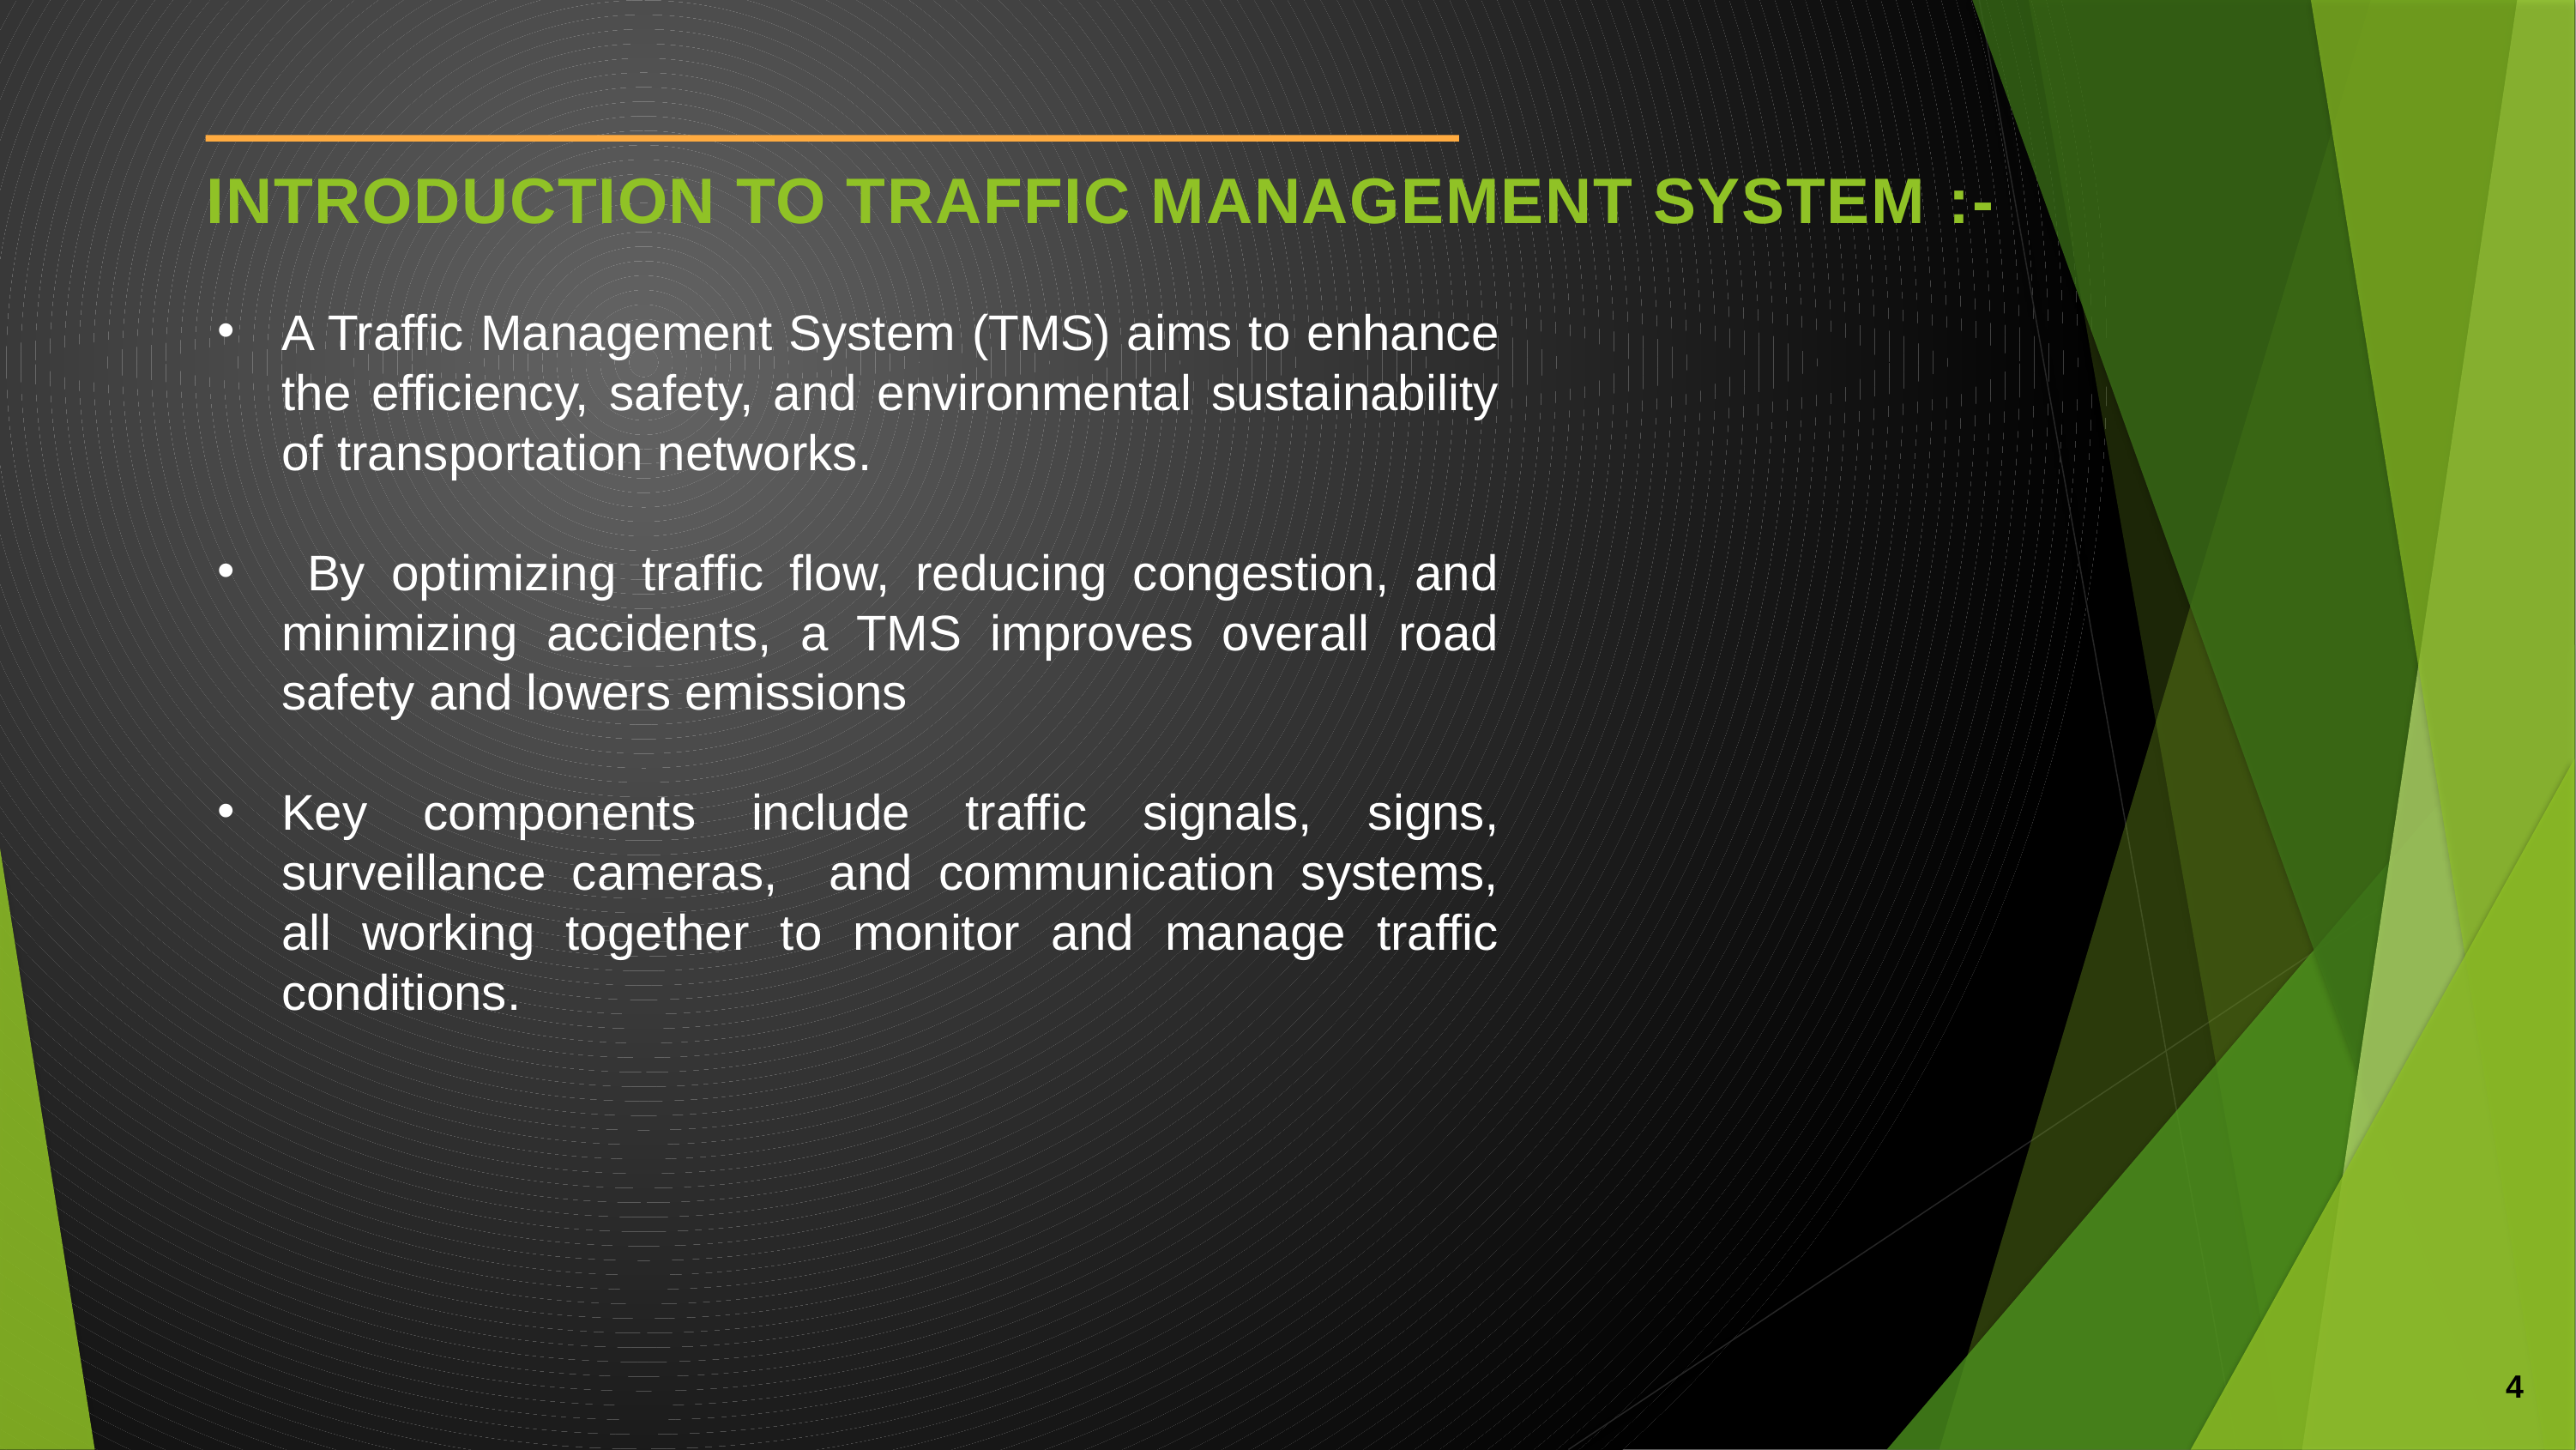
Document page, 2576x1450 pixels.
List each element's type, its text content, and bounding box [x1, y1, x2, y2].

text_box [205, 135, 1459, 142]
text_box A Traffic Management System (TMS) aims to enhance the efficiency, safety, and environmental sustainability of transportation networks. By optimizing traffic flow, reducing congestion, and minimizing accidents, a TMS improves overall road safety and lowers emissions Key components include traffic signals, signs, surveillance cameras, and communication systems, all working together to monitor and manage traffic conditions. [204, 293, 1513, 1027]
slide_number 4 [2392, 1346, 2537, 1424]
title INTRODUCTION TO TRAFFIC MANAGEMENT SYSTEM :- [204, 156, 2071, 402]
